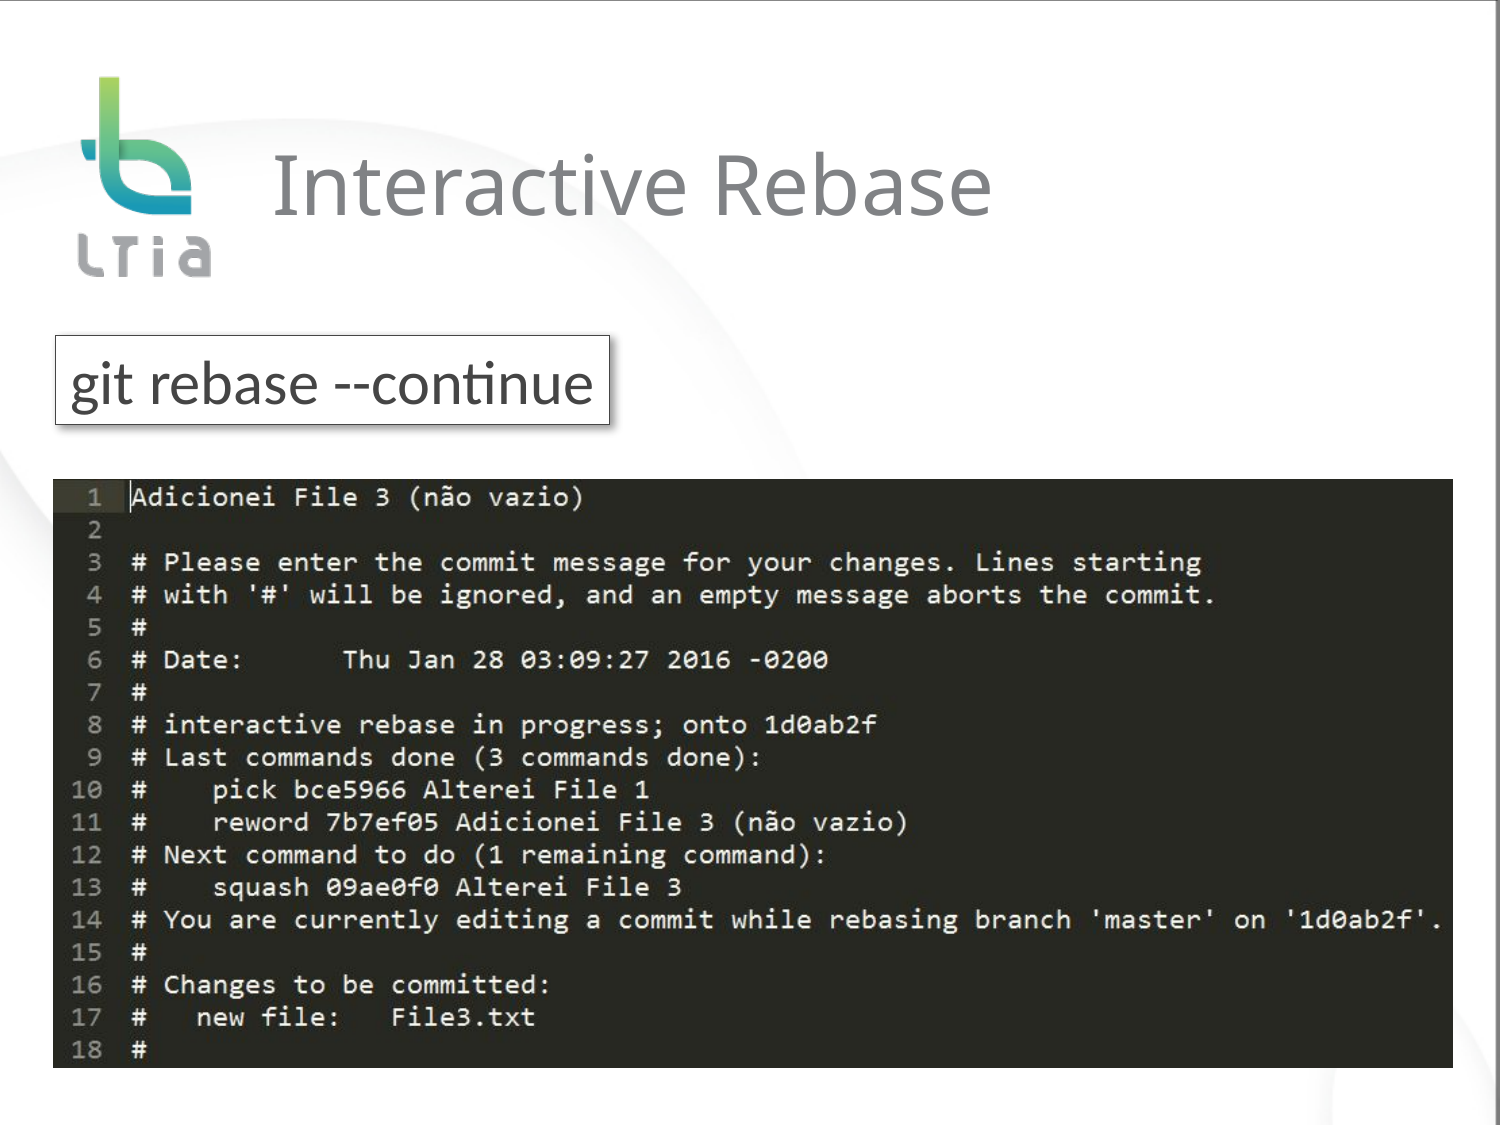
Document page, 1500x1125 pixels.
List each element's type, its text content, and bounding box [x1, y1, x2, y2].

text_box git rebase --continue [55, 335, 610, 425]
picture [0, 0, 1500, 1125]
title Interactive Rebase [257, 82, 1414, 282]
